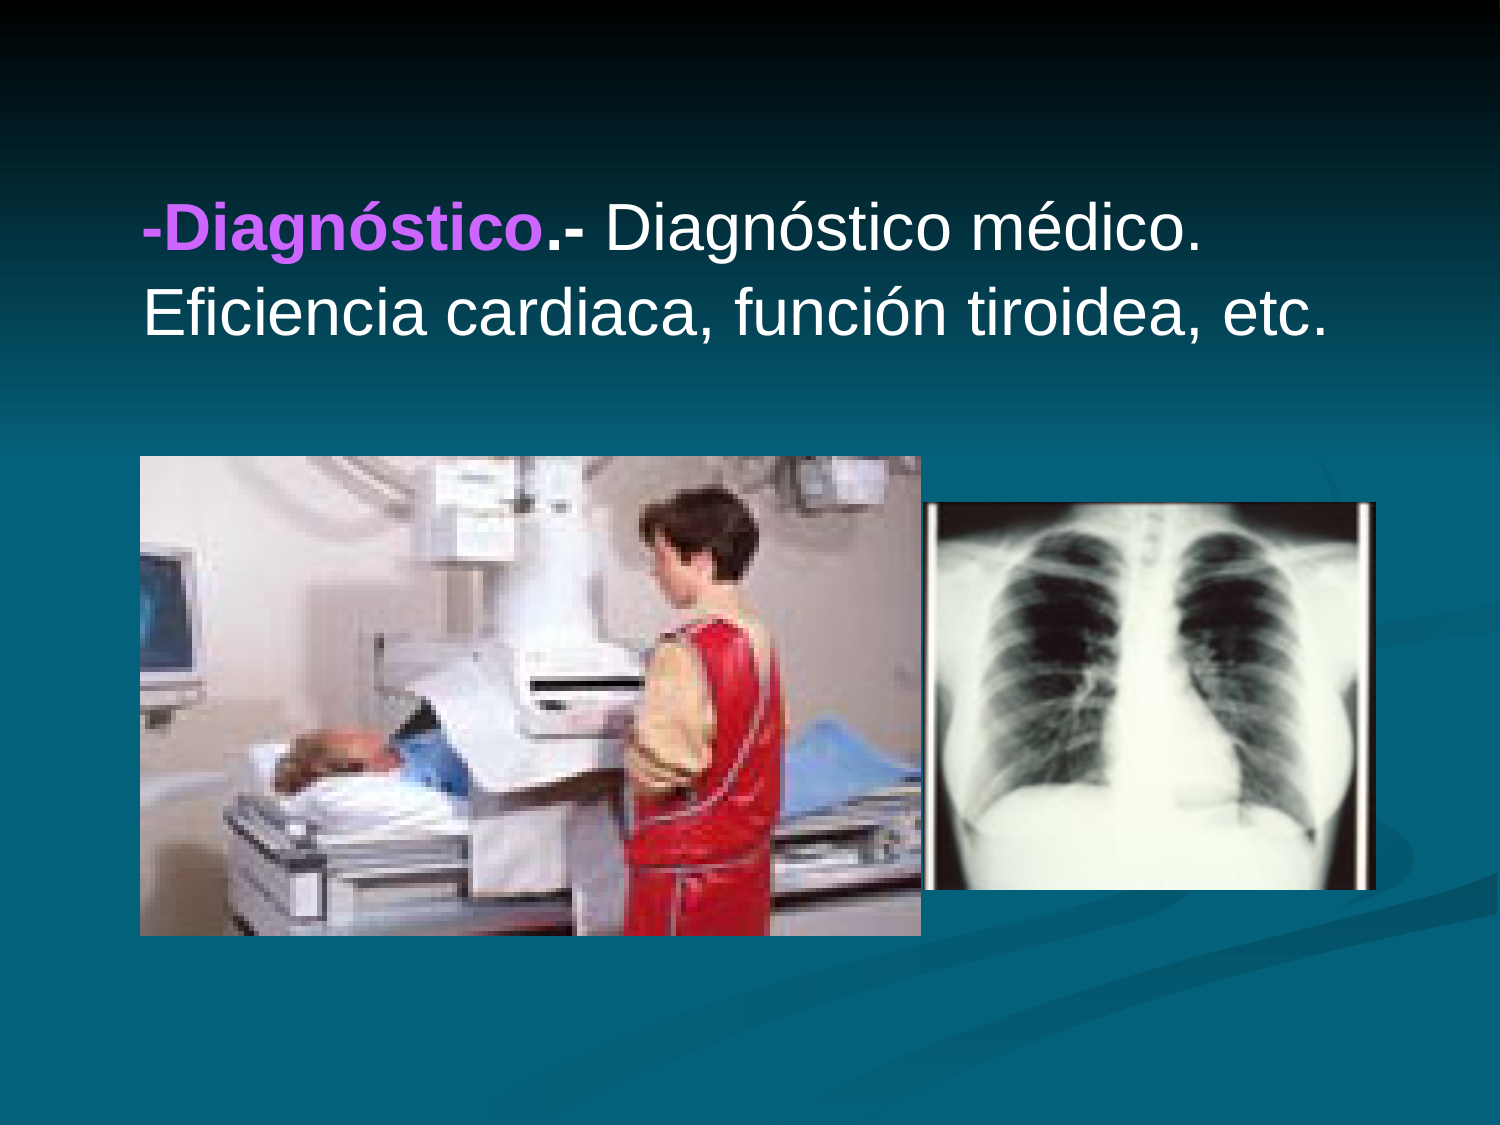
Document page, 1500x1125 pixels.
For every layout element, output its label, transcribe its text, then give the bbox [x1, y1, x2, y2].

list -Diagnóstico.- Diagnóstico médico. Eficiencia cardiaca, función tiroidea, etc. [70, 90, 1365, 421]
picture [141, 457, 920, 935]
picture [924, 503, 1375, 889]
